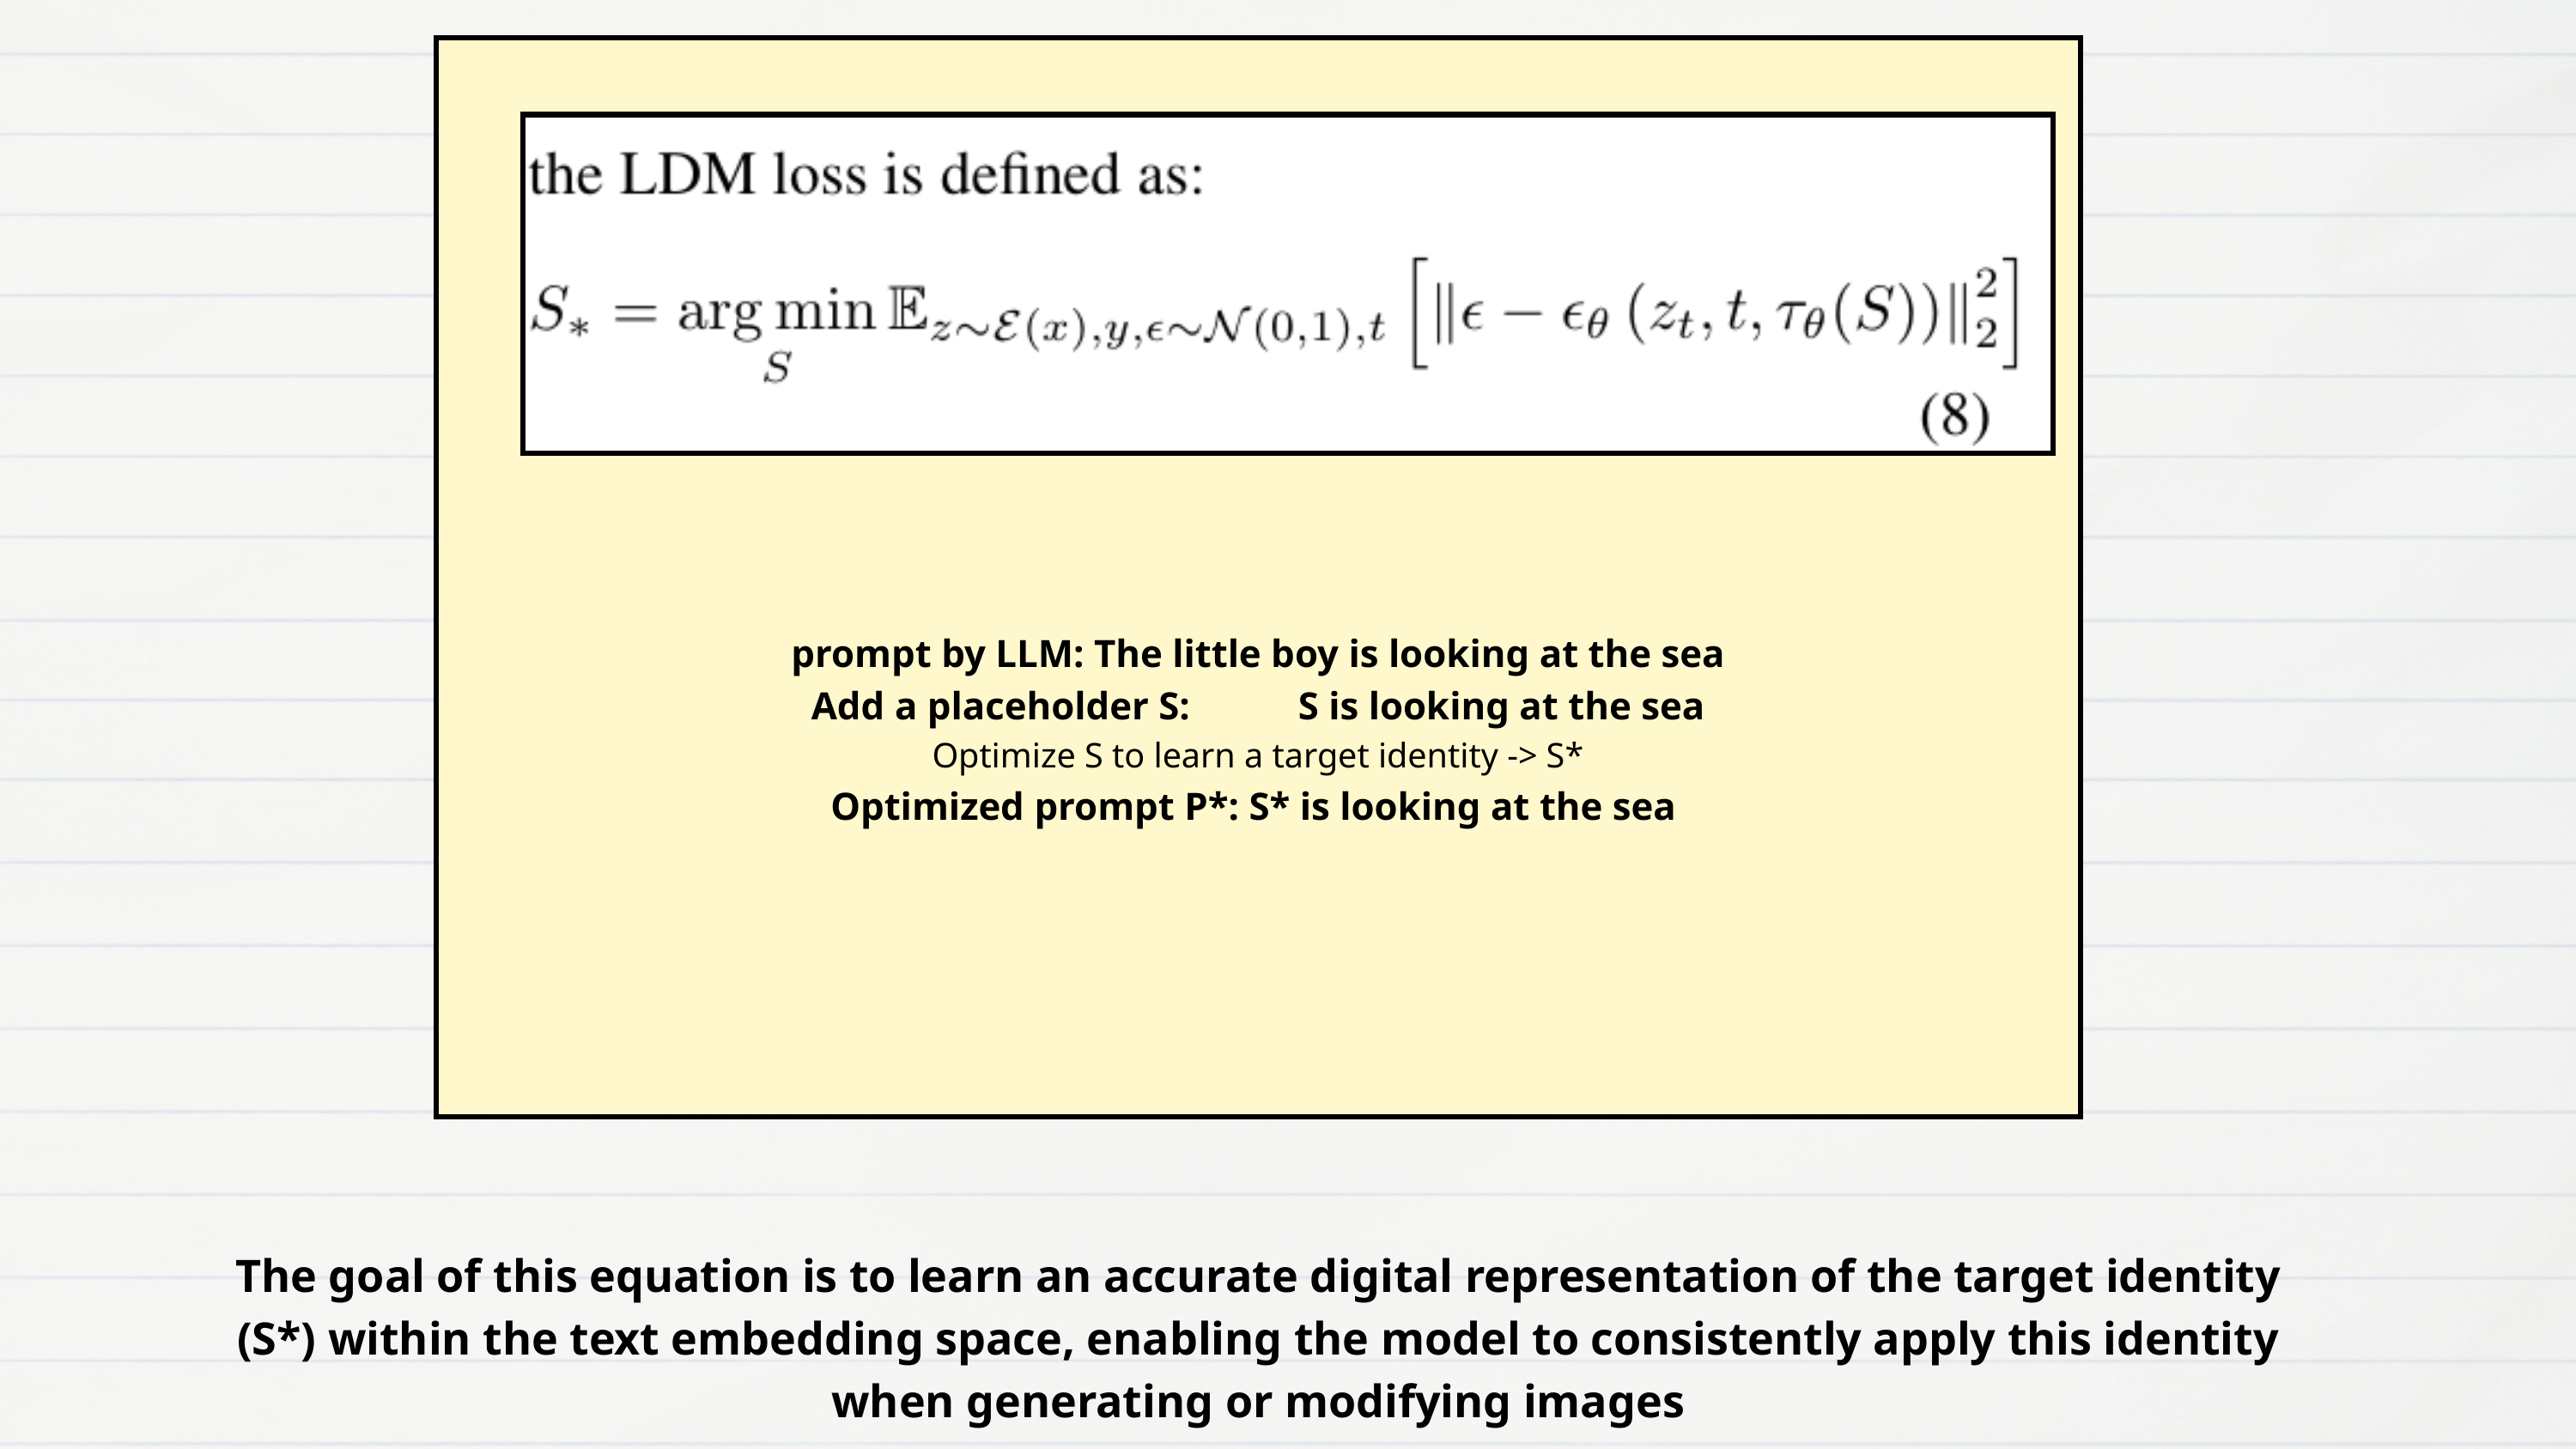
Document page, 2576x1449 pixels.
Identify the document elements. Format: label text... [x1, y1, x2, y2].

text_box [0, 0, 2576, 1449]
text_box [435, 37, 2081, 1118]
text_box The goal of this equation is to learn an accurate digital representation of the target identity (S*) within the text embedding space, enabling the model to consistently apply this identity when generating or modifying images [193, 1238, 2323, 1427]
